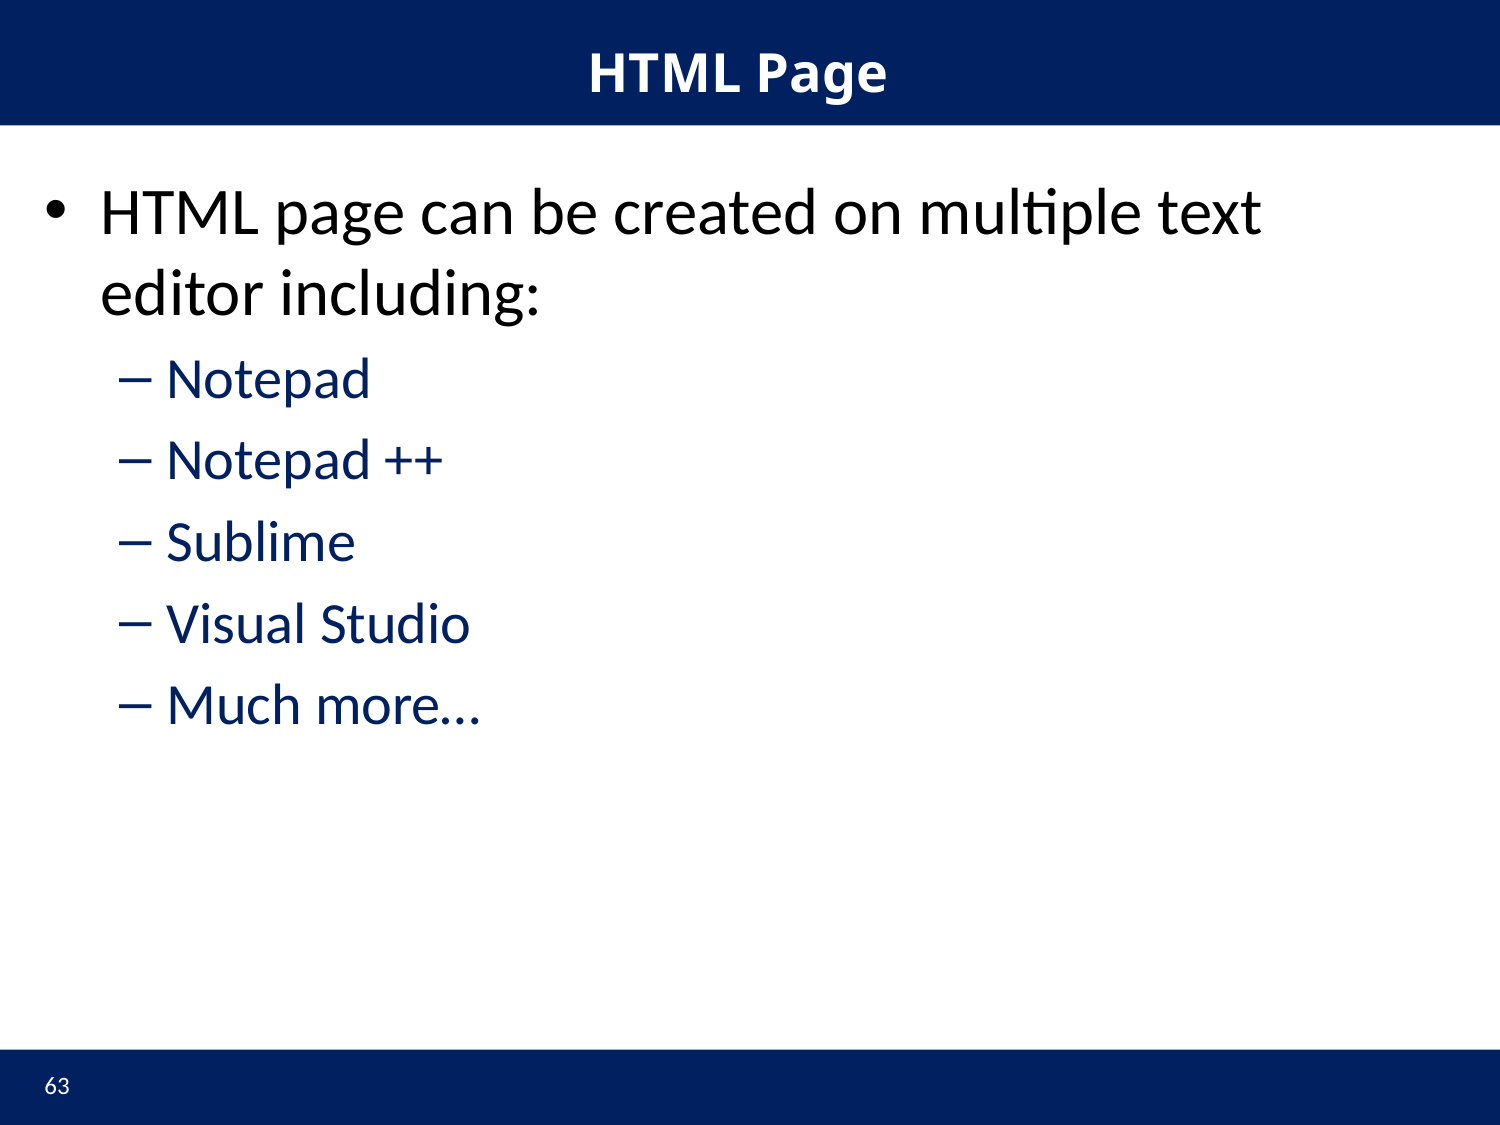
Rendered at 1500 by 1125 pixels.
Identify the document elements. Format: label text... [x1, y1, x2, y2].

slide_number 63 [29, 1054, 380, 1115]
list HTML page can be created on multiple text editor including: Notepad Notepad ++ Sublime Visual Studio Much more… [29, 160, 1450, 1035]
title HTML Page [29, 31, 1447, 111]
